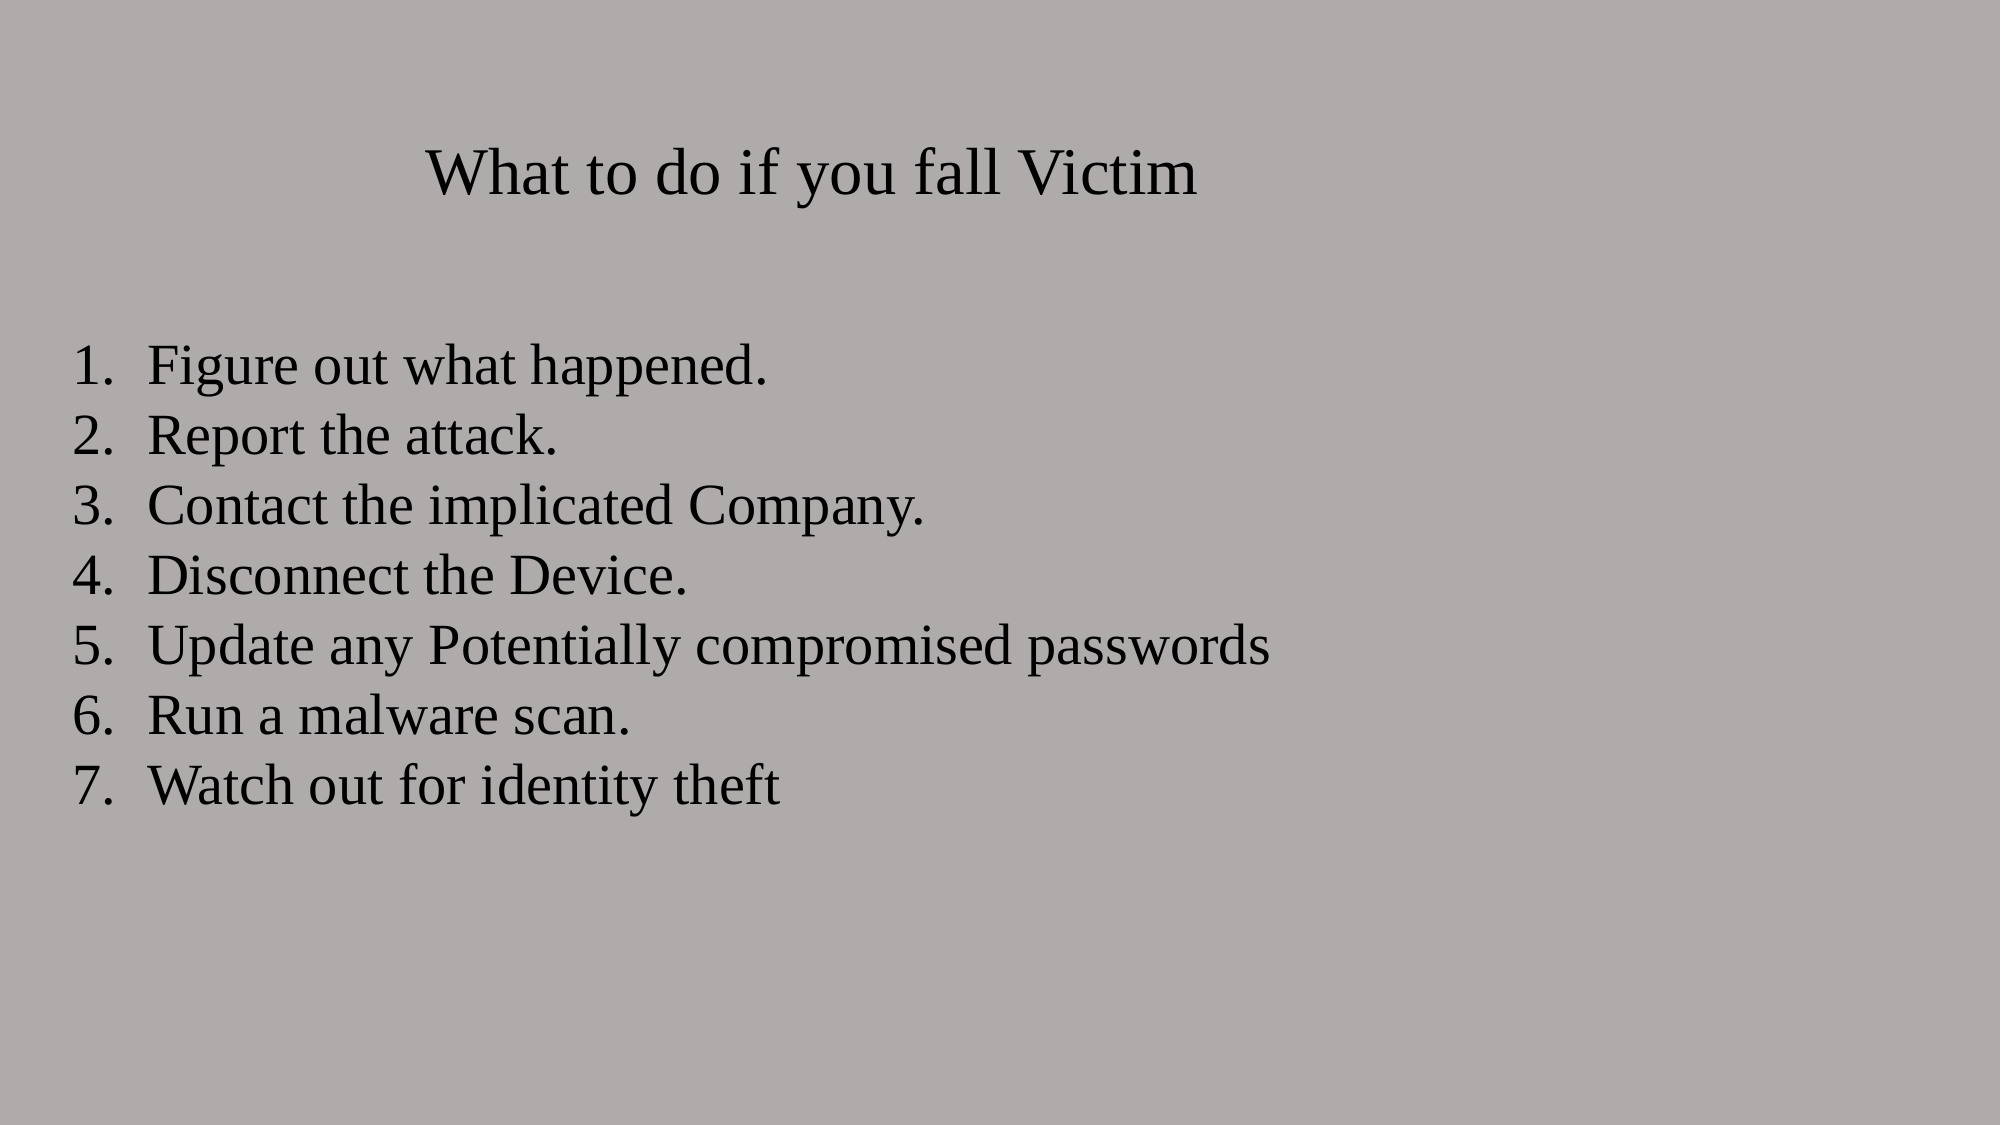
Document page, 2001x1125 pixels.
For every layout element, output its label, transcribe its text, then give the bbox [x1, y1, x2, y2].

text_box Figure out what happened. Report the attack. Contact the implicated Company. Disconnect the Device. Update any Potentially compromised passwords Run a malware scan. Watch out for identity theft [57, 318, 1299, 824]
title What to do if you fall Victim [410, 106, 1383, 239]
